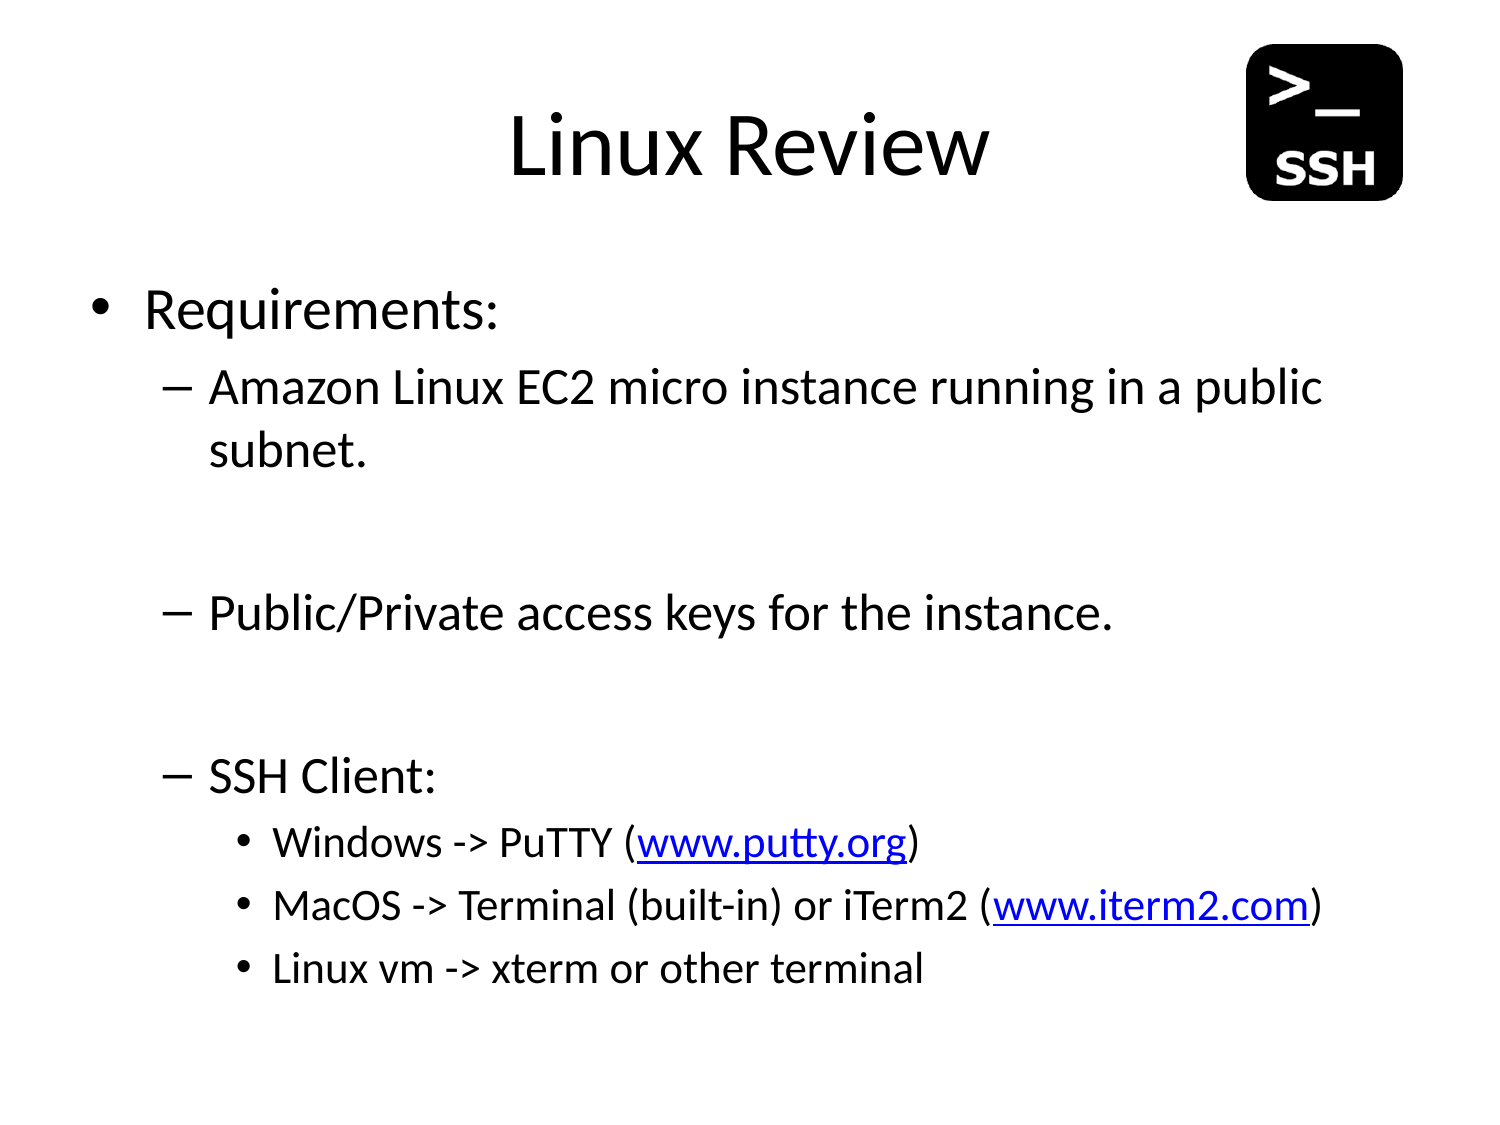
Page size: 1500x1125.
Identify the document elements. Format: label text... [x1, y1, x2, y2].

title Linux Review [75, 45, 1425, 233]
list Requirements: Amazon Linux EC2 micro instance running in a public subnet. Public/Private access keys for the instance. SSH Client: Windows -> PuTTY (www.putty.org) MacOS -> Terminal (built-in) or iTerm2 (www.iterm2.com) Linux vm -> xterm or other terminal [75, 262, 1425, 1005]
picture [1246, 44, 1404, 202]
